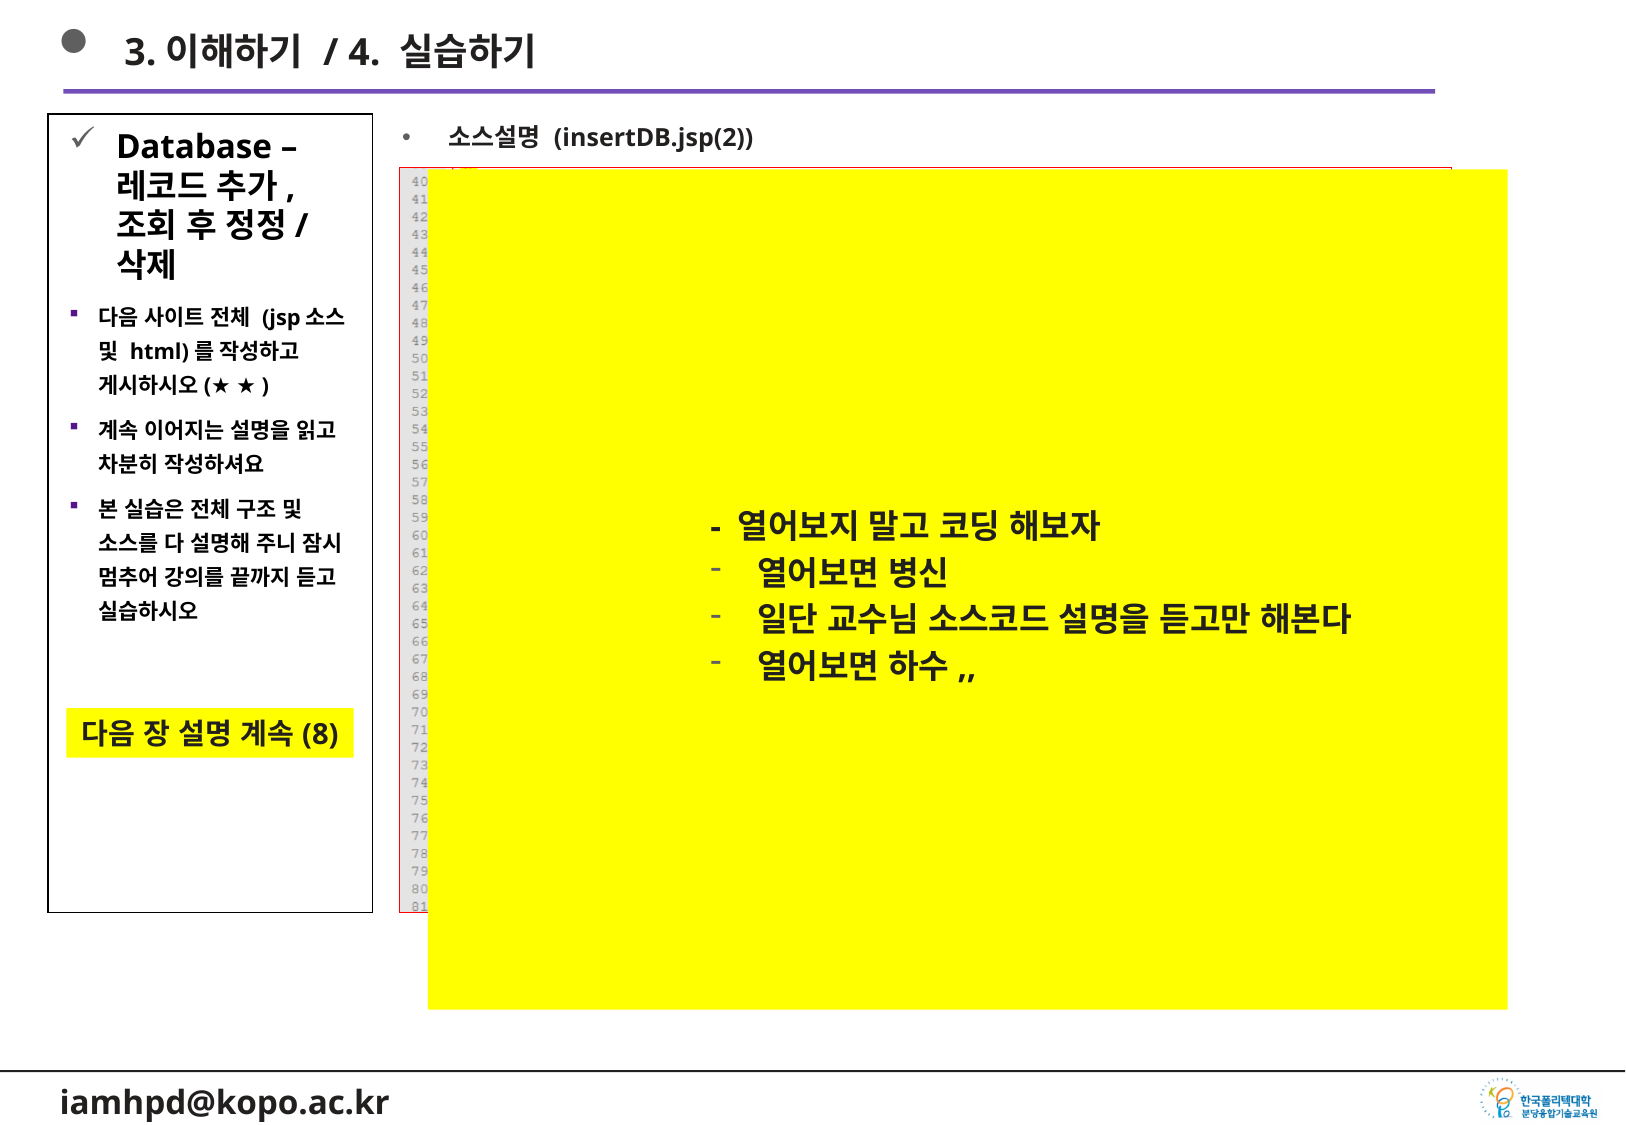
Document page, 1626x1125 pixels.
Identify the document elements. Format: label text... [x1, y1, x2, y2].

text_box 소스설명 (insertDB.jsp(2)) [387, 114, 1379, 159]
text_box Database – 레코드 추가, 조회 후 정정/삭제 다음 사이트 전체 (jsp소스 및 html)를 작성하고 게시하시오(★ ★ ) 계속 이어지는 설명을 읽고 차분히 작성하셔요 본 실습은 전체 구조 및 소스를 다 설명해 주니 잠시 멈추어 강의를 끝까지 듣고 실습하시오 [47, 114, 373, 913]
text_box 3.이해하기 / 4. 실습하기 [109, 20, 943, 93]
text_box [427, 169, 1508, 1010]
text_box 다음 장 설명 계속(8) [66, 708, 354, 758]
picture [398, 166, 1452, 942]
picture [1476, 1073, 1604, 1125]
